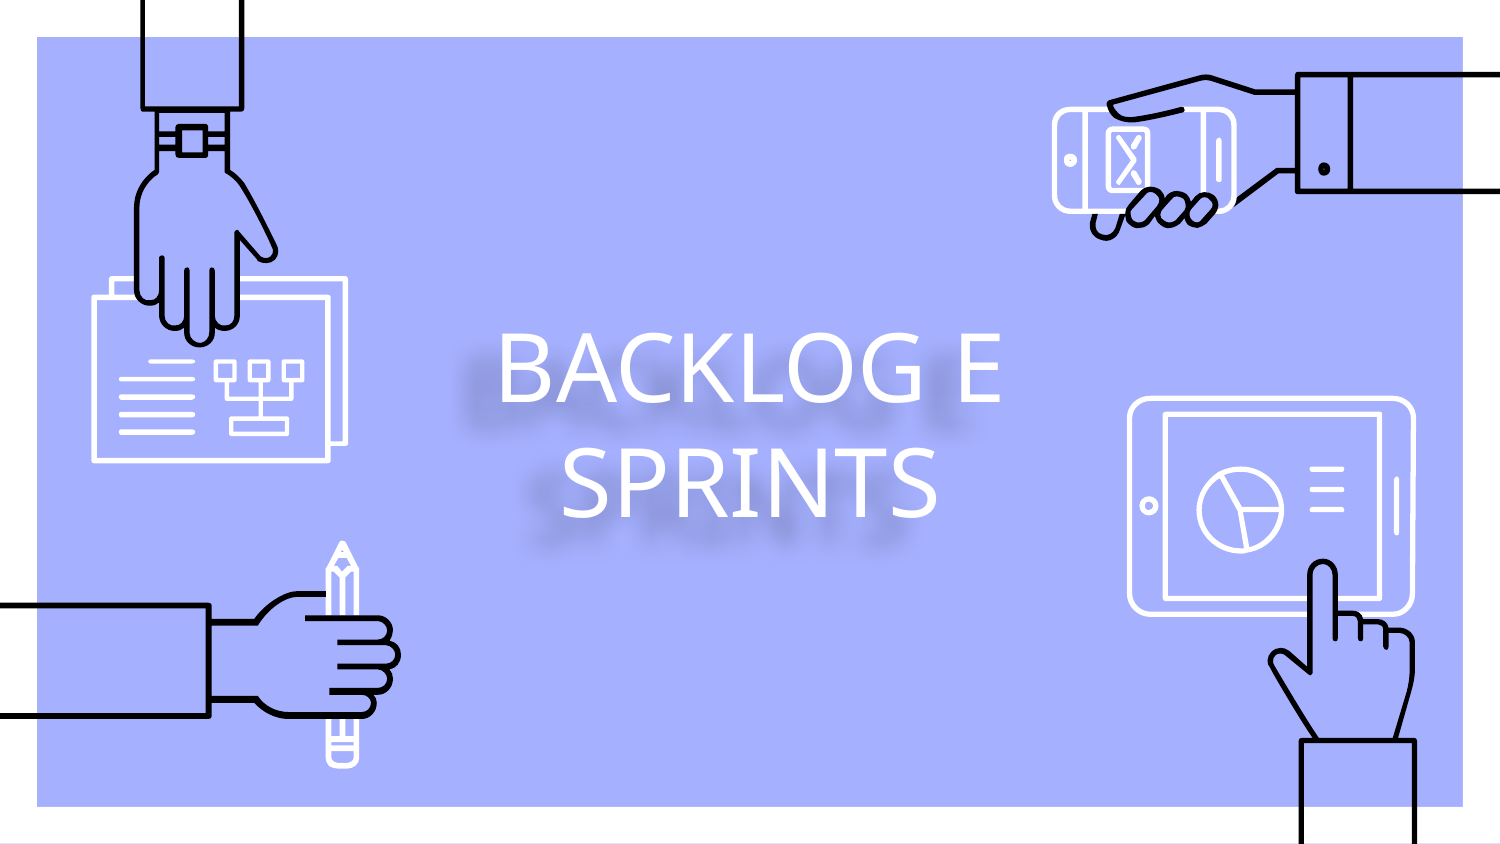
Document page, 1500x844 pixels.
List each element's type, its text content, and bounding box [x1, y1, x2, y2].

title BACKLOG E SPRINTS [348, 326, 1152, 517]
